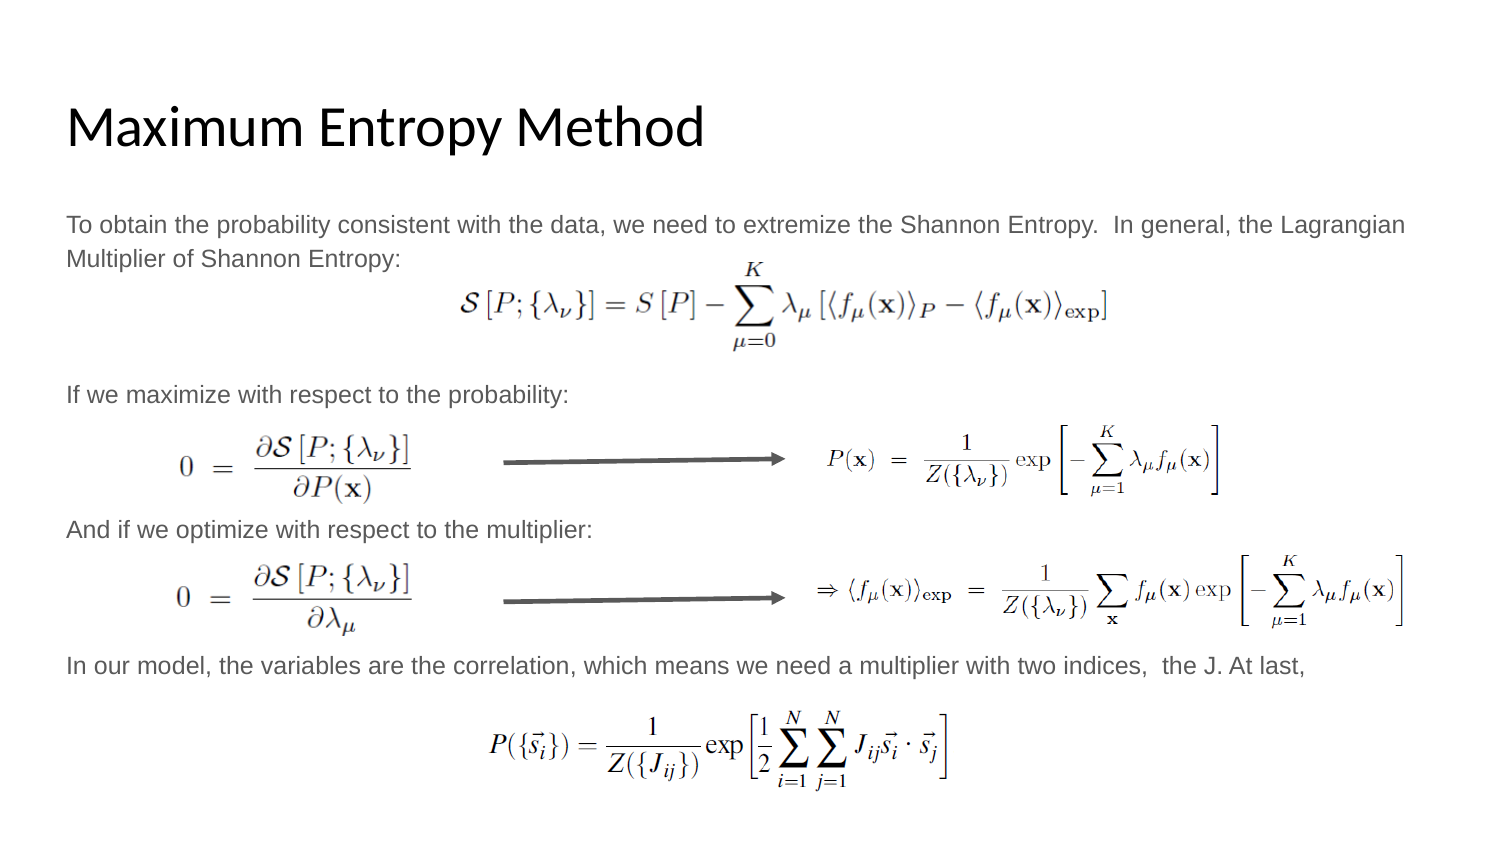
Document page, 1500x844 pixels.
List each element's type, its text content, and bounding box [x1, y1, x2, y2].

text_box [503, 458, 786, 463]
picture [163, 551, 421, 636]
picture [445, 259, 1116, 354]
picture [478, 701, 954, 797]
picture [163, 413, 421, 509]
list To obtain the probability consistent with the data, we need to extremize the Shannon Entropy. In general, the Lagrangian Multiplier of Shannon Entropy: If we maximize with respect to the probability: And if we optimize with respect to the multiplier: In our model, the variables are the correlation, which means we need a multiplier with two indices, the J. At last, [51, 189, 1449, 806]
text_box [503, 597, 786, 603]
picture [823, 413, 1221, 509]
title Maximum Entropy Method [51, 72, 1449, 167]
picture [809, 541, 1411, 637]
